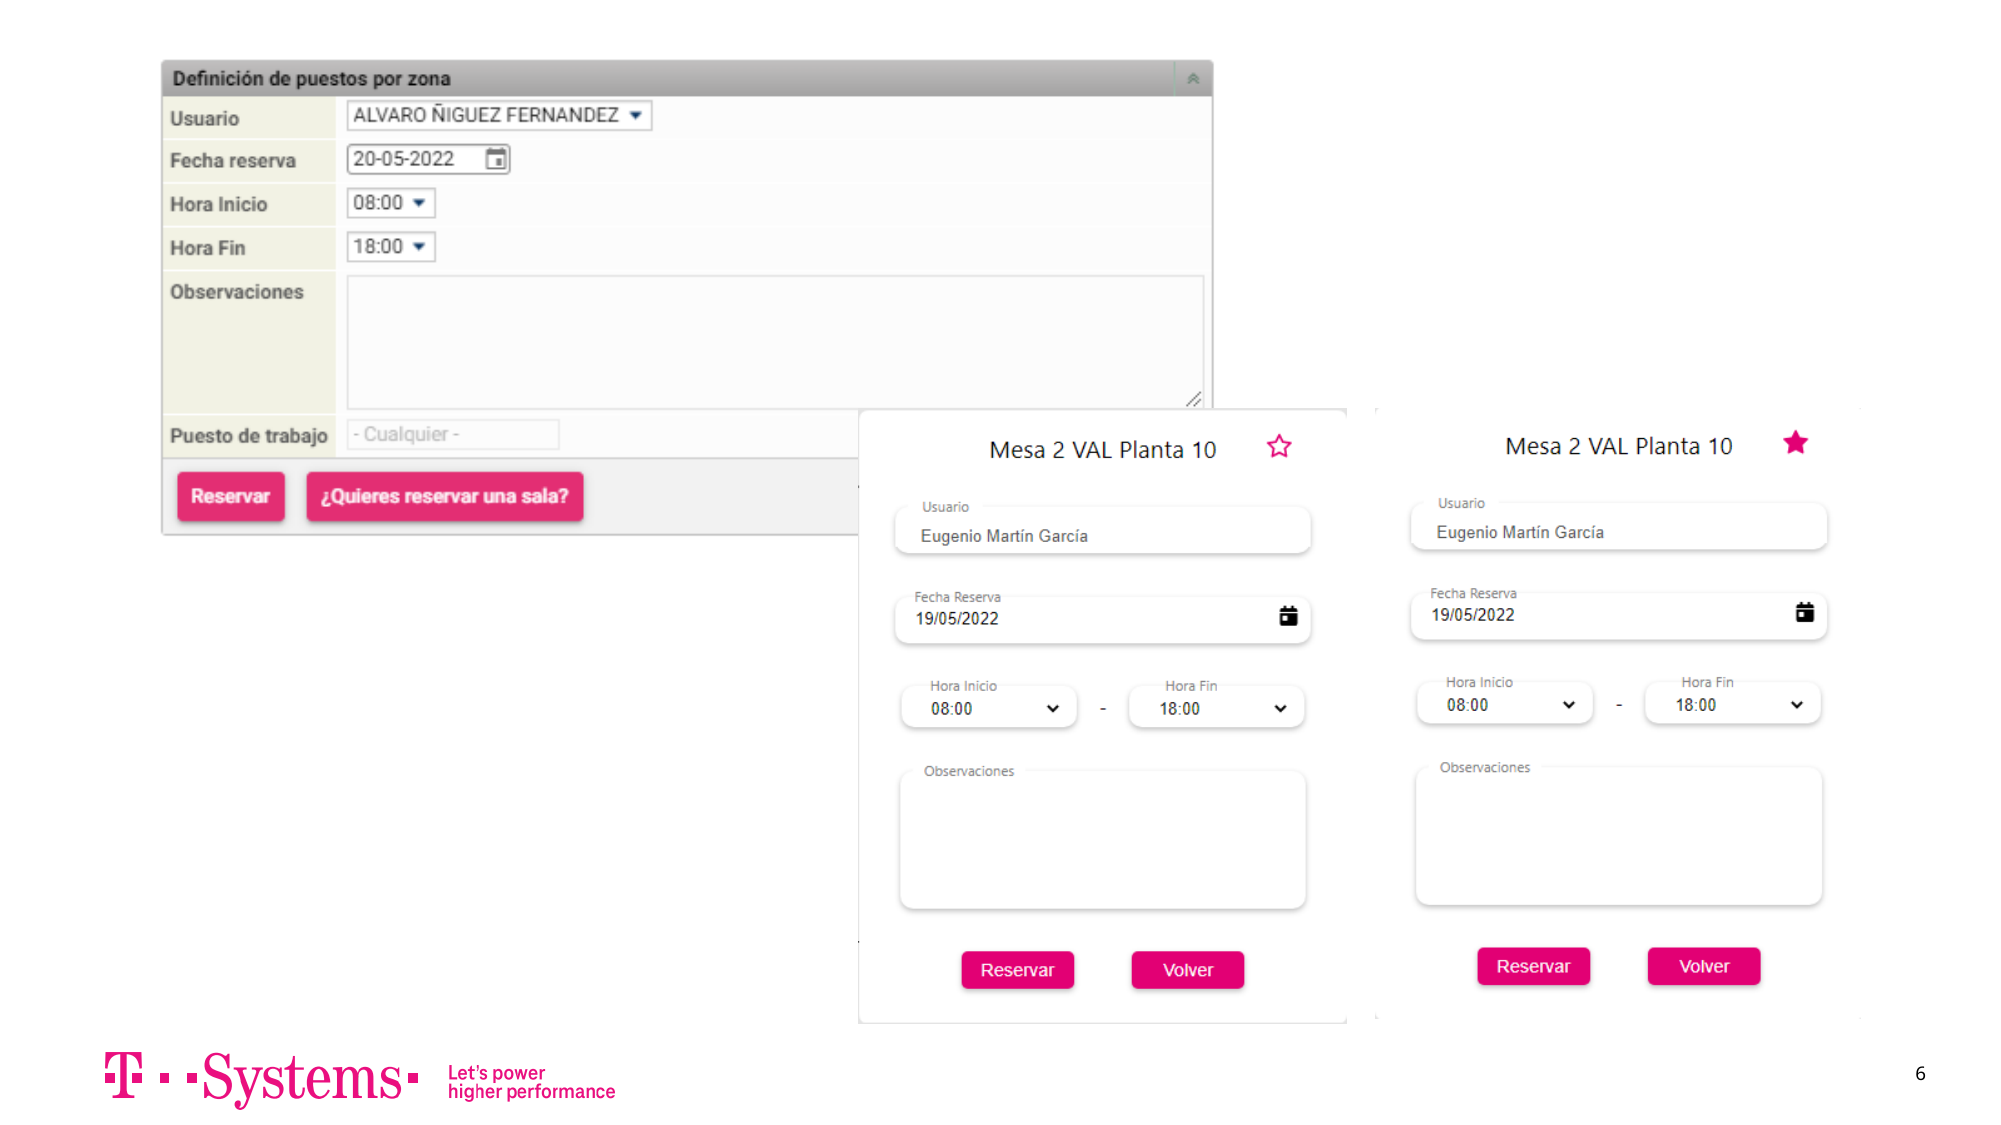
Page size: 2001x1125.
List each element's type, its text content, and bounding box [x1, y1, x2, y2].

picture [1375, 408, 1861, 1019]
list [156, 53, 1225, 558]
picture [858, 408, 1348, 1024]
slide_number 6 [1915, 1047, 1957, 1101]
